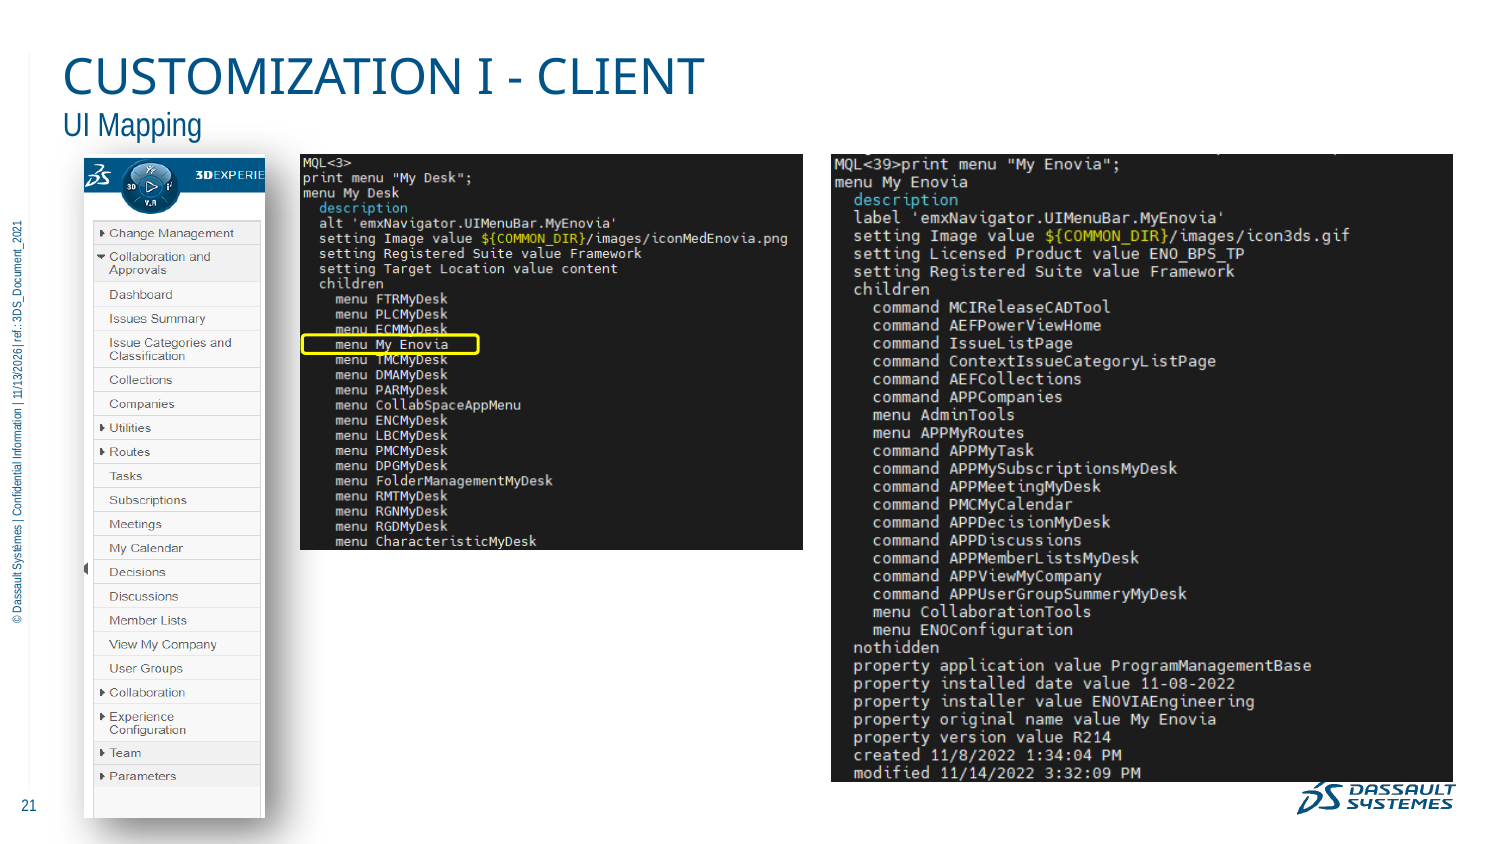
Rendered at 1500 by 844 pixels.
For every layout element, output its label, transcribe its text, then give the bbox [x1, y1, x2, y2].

picture [831, 154, 1459, 818]
list UI Mapping [62, 103, 1408, 144]
picture [84, 154, 265, 818]
picture [299, 154, 803, 550]
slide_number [9, 345, 25, 404]
title Customization I - client [62, 43, 1408, 103]
